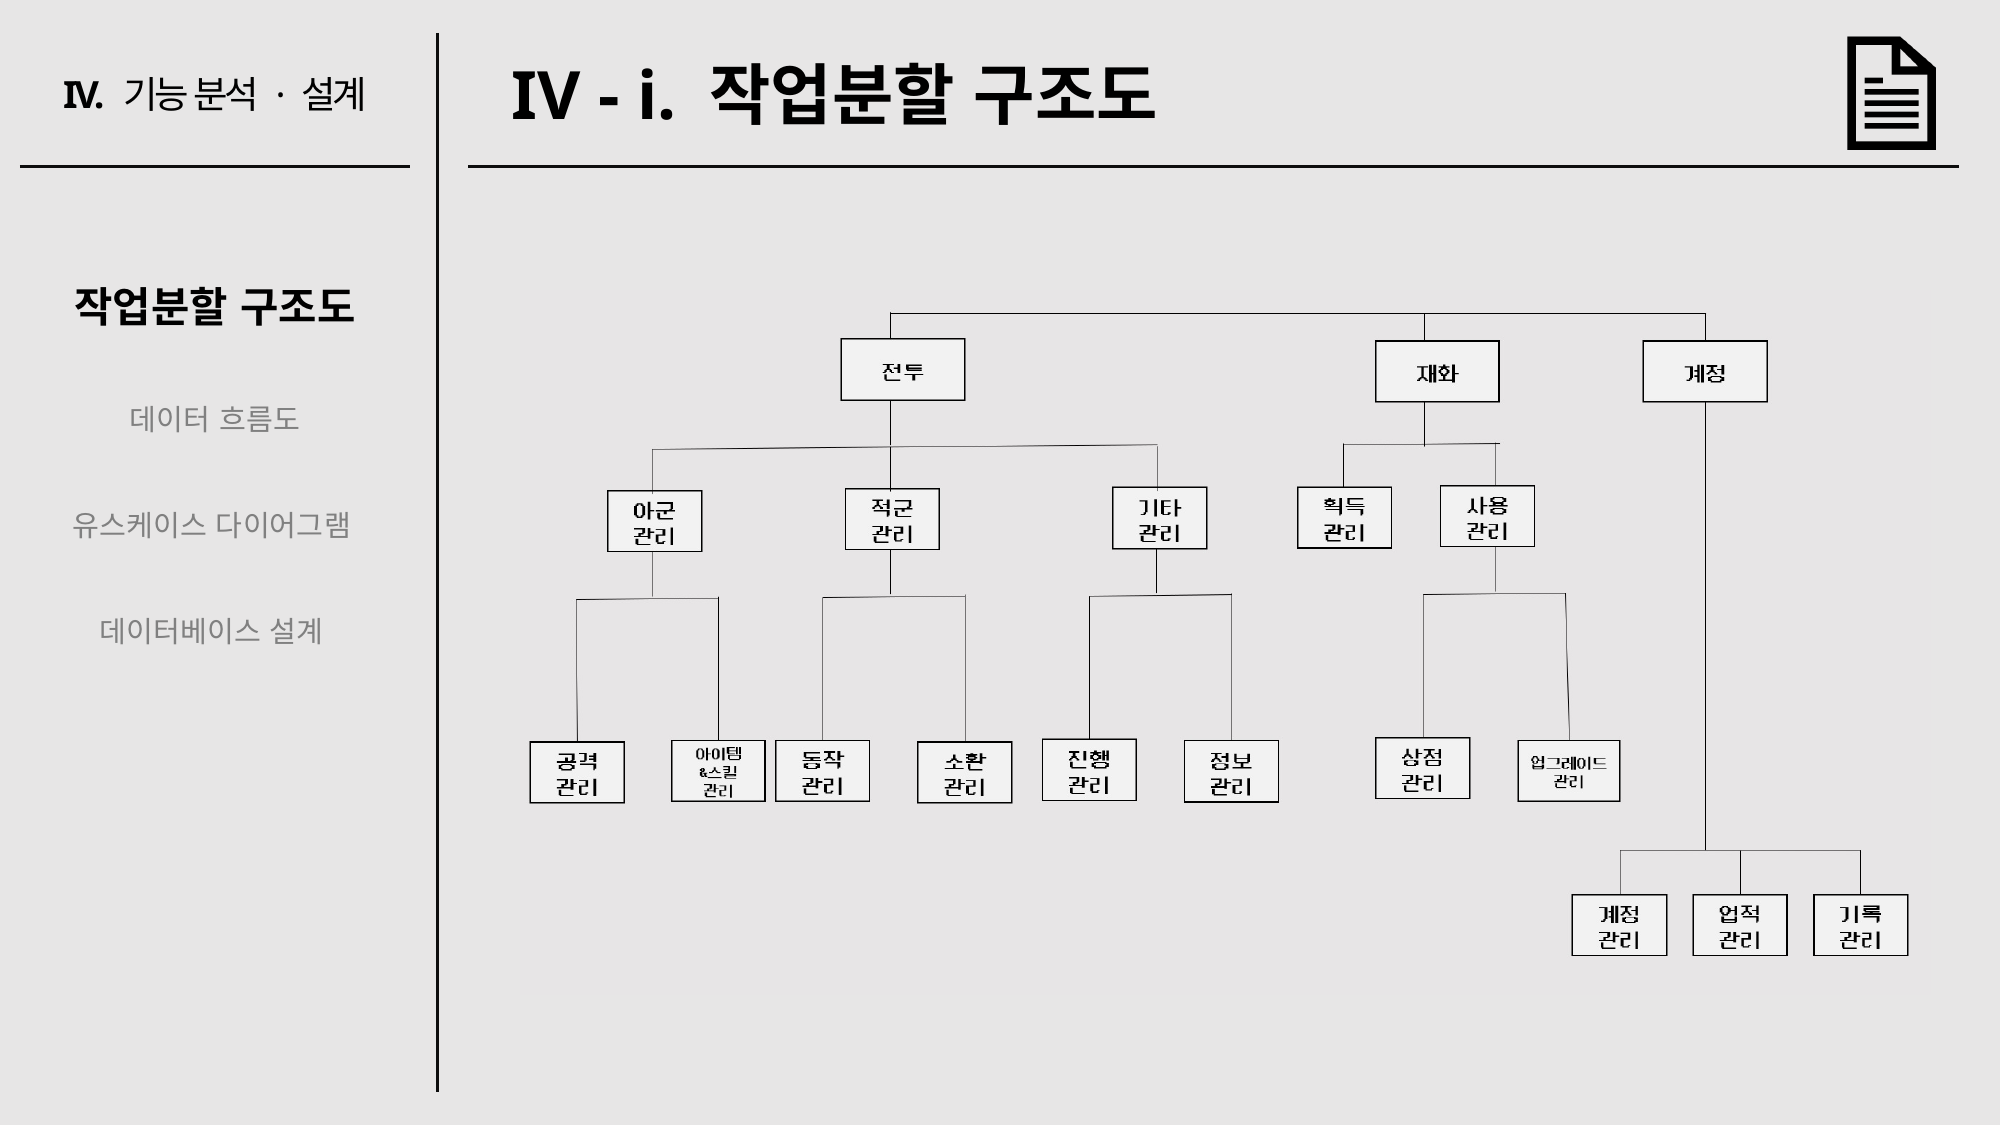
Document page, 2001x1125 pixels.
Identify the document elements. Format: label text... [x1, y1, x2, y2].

picture [1823, 25, 1960, 161]
text_box 유스케이스 다이어그램 [16, 499, 408, 550]
text_box 작업분할 구조도 [19, 273, 411, 338]
text_box 데이터 흐름도 [19, 393, 411, 444]
text_box IV. 기능 분석 · 설계 [19, 63, 411, 123]
picture [519, 290, 1931, 995]
text_box 데이터베이스 설계 [16, 605, 408, 656]
text_box IV - i. 작업분할 구조도 [496, 45, 1823, 141]
